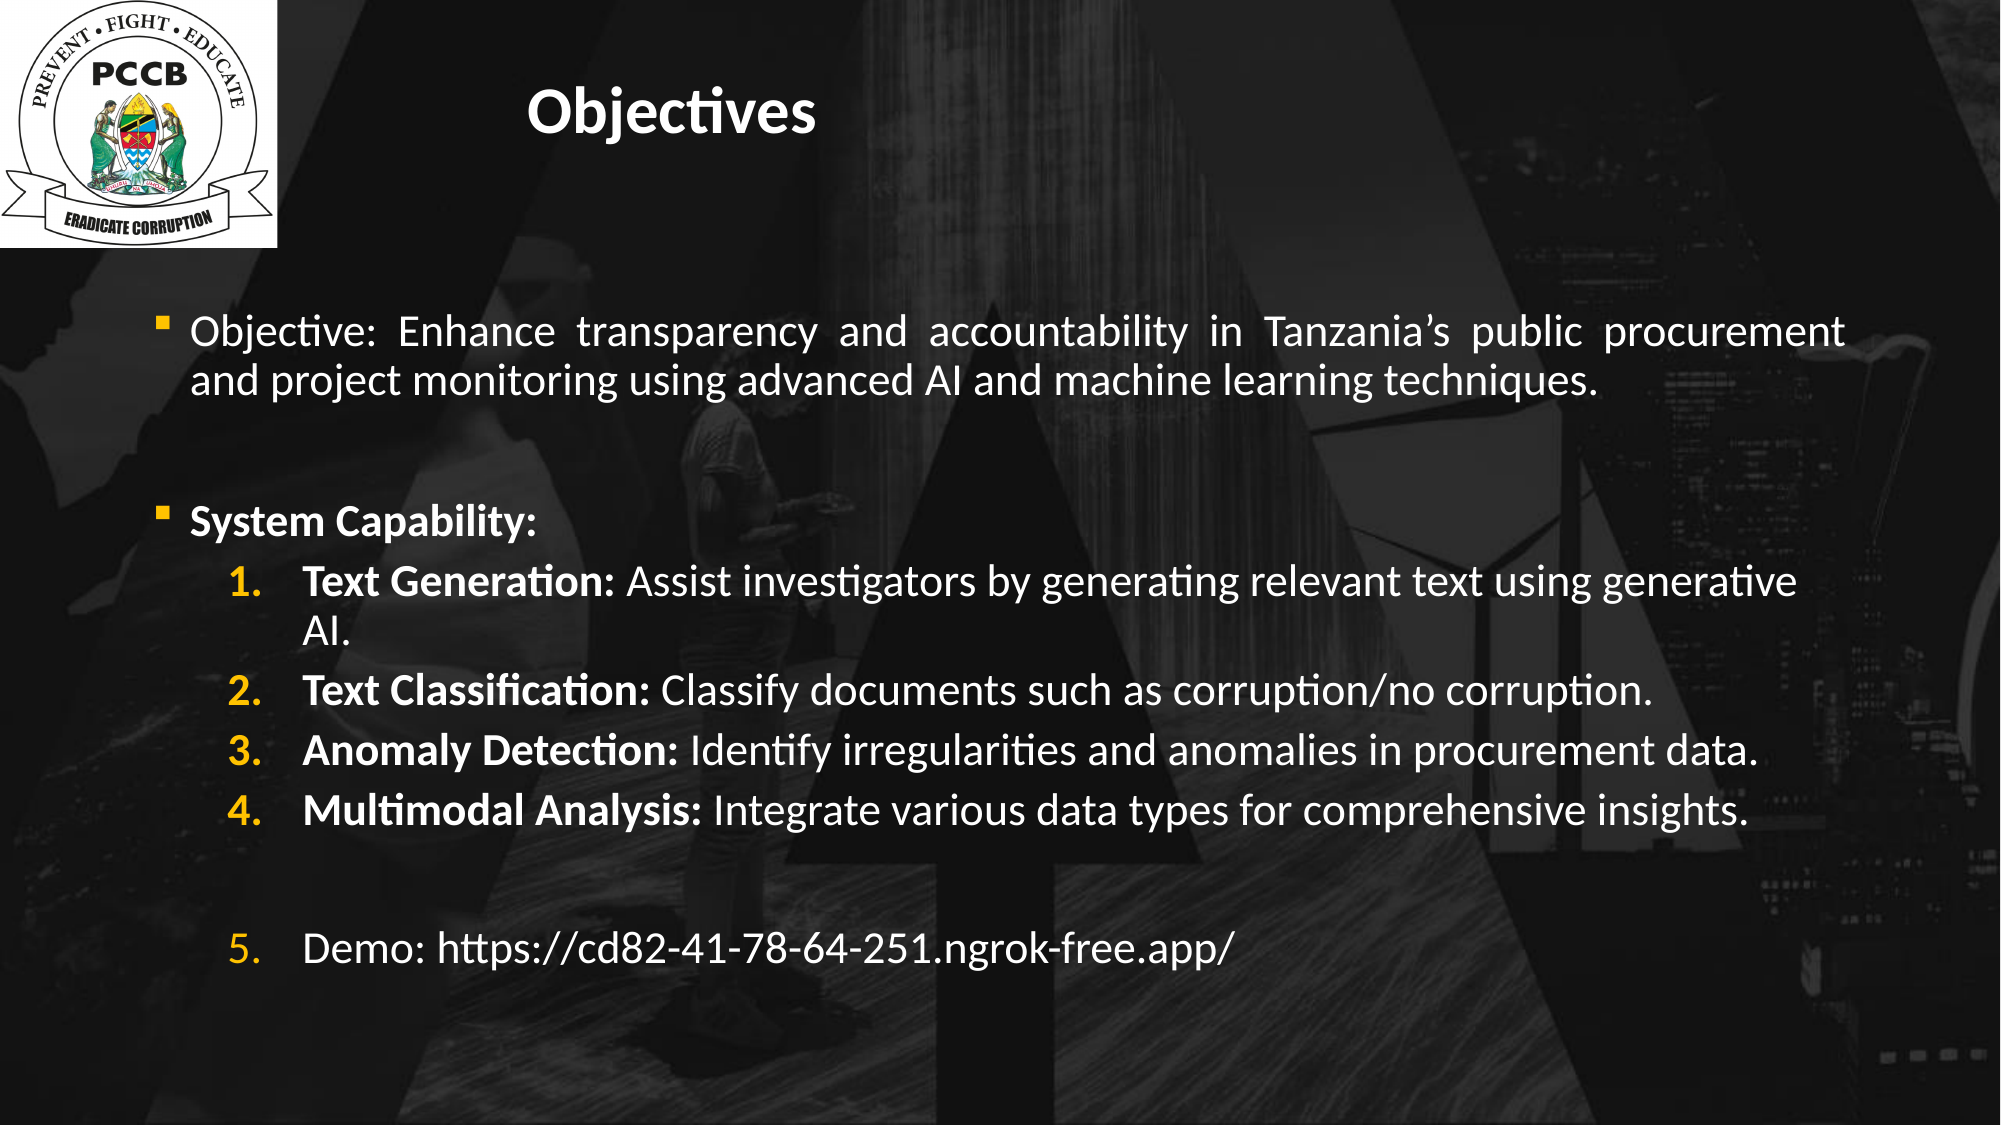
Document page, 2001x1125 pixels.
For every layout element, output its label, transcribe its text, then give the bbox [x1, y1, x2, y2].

picture [0, 0, 2001, 1125]
title Objectives [512, 3, 1838, 221]
list Objective: Enhance transparency and accountability in Tanzania’s public procurement and project monitoring using advanced AI and machine learning techniques. System Capability: Text Generation: Assist investigators by generating relevant text using generative AI. Text Classification: Classify documents such as corruption/no corruption. Anomaly Detection: Identify irregularities and anomalies in procurement data. Multimodal Analysis: Integrate various data types for comprehensive insights. Demo: https://cd82-41-78-64-251.ngrok-free.app/ [137, 299, 1863, 1014]
